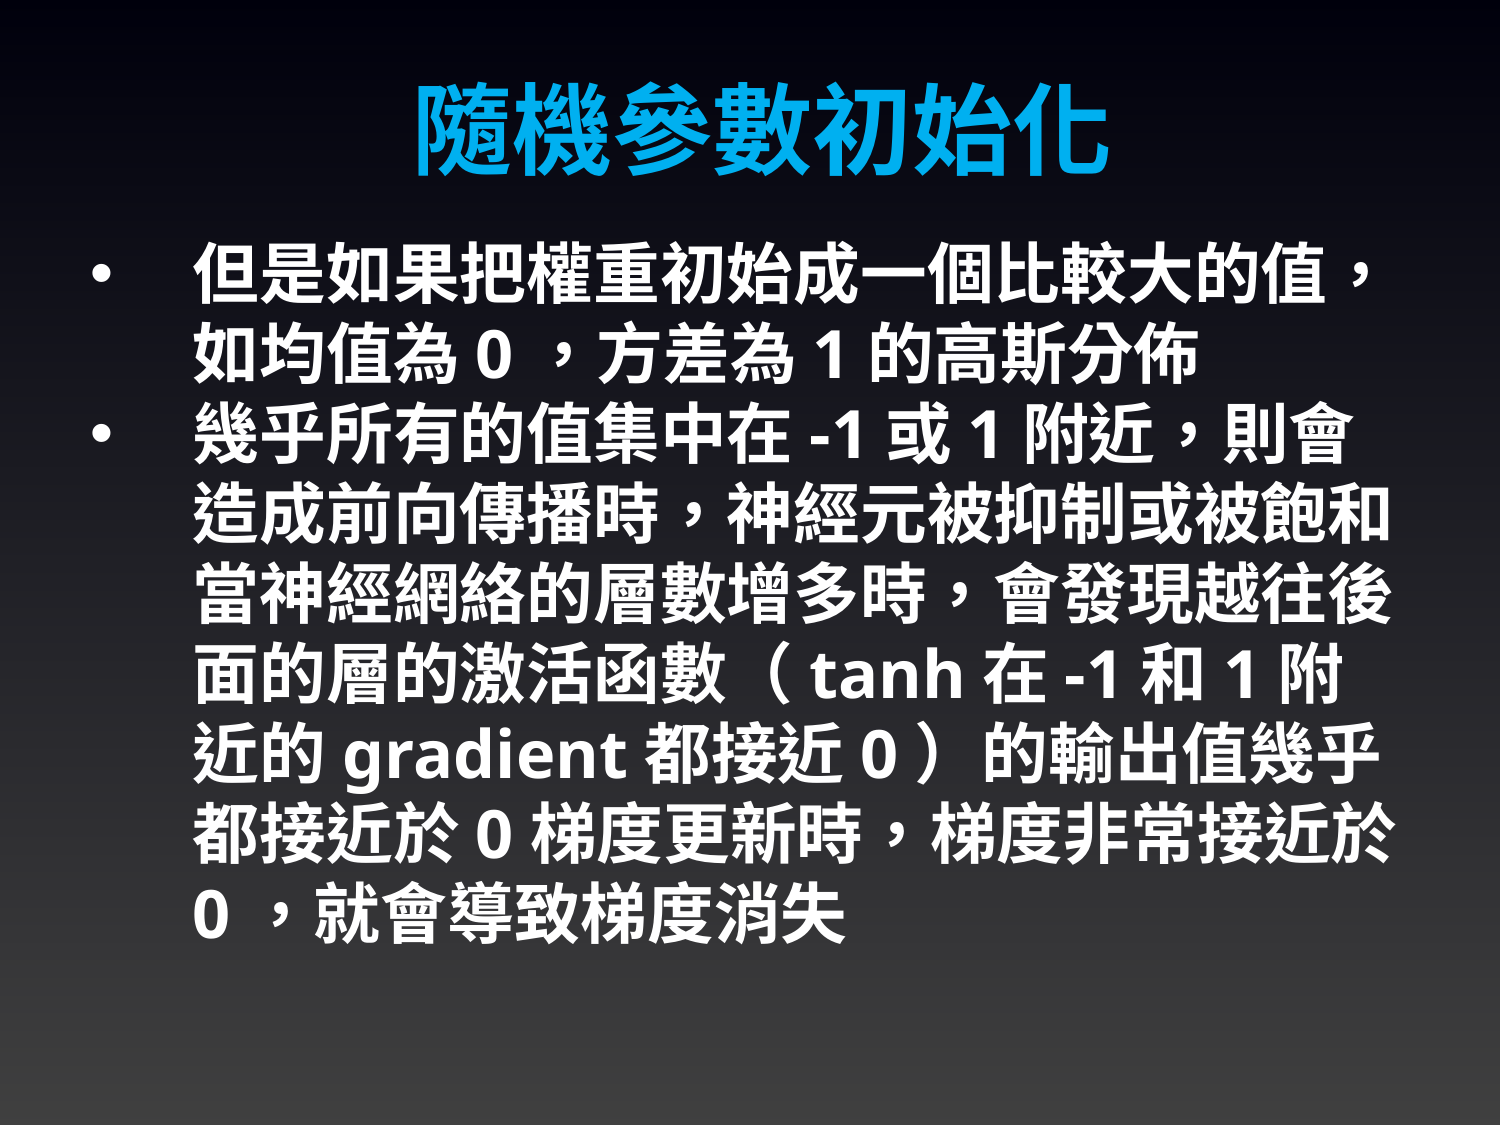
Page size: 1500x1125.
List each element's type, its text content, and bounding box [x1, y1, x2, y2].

text_box 隨機參數初始化 [162, 39, 1363, 202]
text_box 但是如果把權重初始成一個比較大的值，如均值為0，方差為1的高斯分佈 幾乎所有的值集中在-1或1附近，則會造成前向傳播時，神經元被抑制或被飽和當神經網絡的層數增多時，會發現越往後面的層的激活函數（tanh在-1和1附近的gradient都接近0）的輸出值幾乎都接近於0梯度更新時，梯度非常接近於0，就會導致梯度消失 [74, 224, 1425, 960]
text_box [620, 807, 651, 869]
